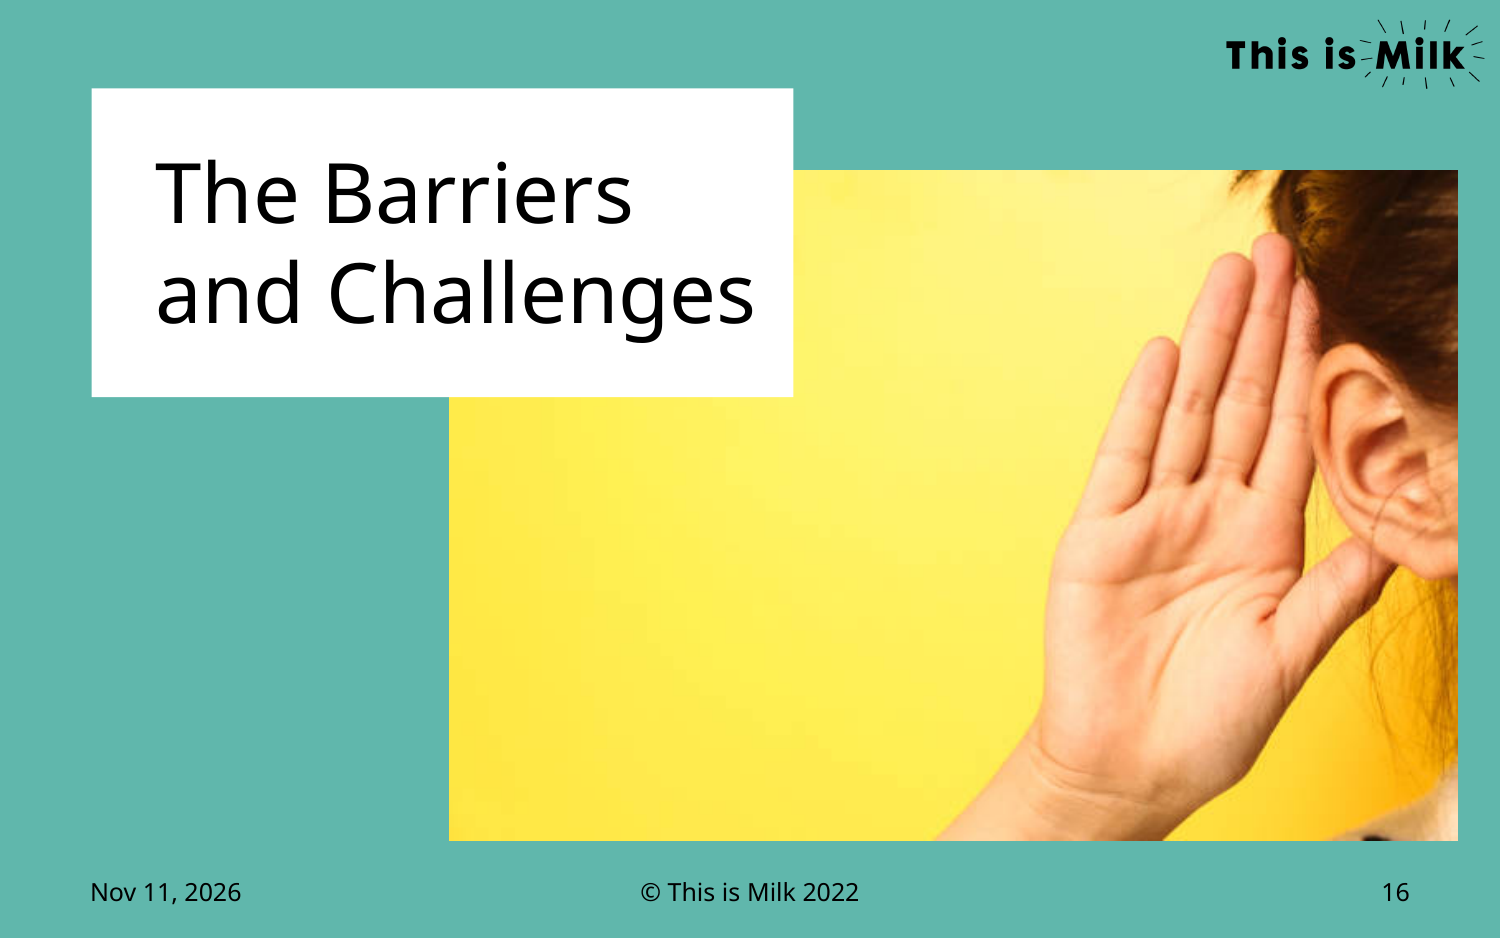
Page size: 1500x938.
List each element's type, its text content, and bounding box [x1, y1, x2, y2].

slide_number 16 [1074, 868, 1425, 919]
slide_number 9-Jun-22 [75, 868, 425, 919]
text_box © This is Milk 2022 [512, 868, 988, 919]
text_box The Barriers and Challenges [140, 132, 943, 348]
picture [449, 170, 1458, 841]
text_box [89, 86, 796, 399]
picture [1208, 0, 1500, 105]
